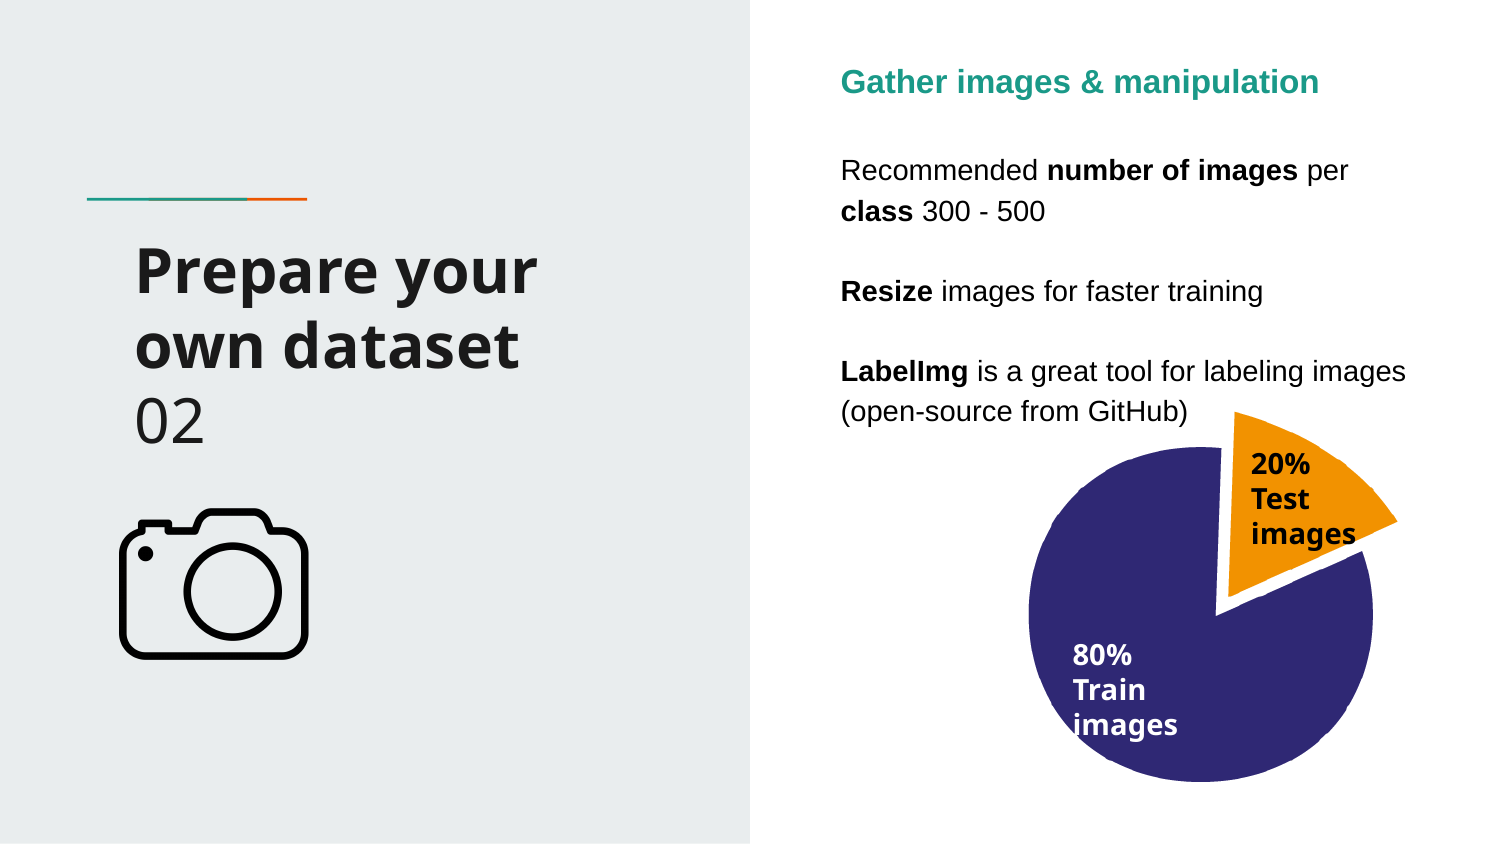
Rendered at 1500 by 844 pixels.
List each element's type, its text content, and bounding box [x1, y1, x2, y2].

list Gather images & manipulation Recommended number of images per class 300 - 500 Resize images for faster training LabelImg is a great tool for labeling images (open-source from GitHub) [825, 39, 1424, 788]
title Prepare your own dataset 02 [119, 216, 662, 494]
picture [119, 492, 310, 684]
picture [1025, 404, 1401, 788]
text_box 20% Test images [1405, 430, 1415, 513]
